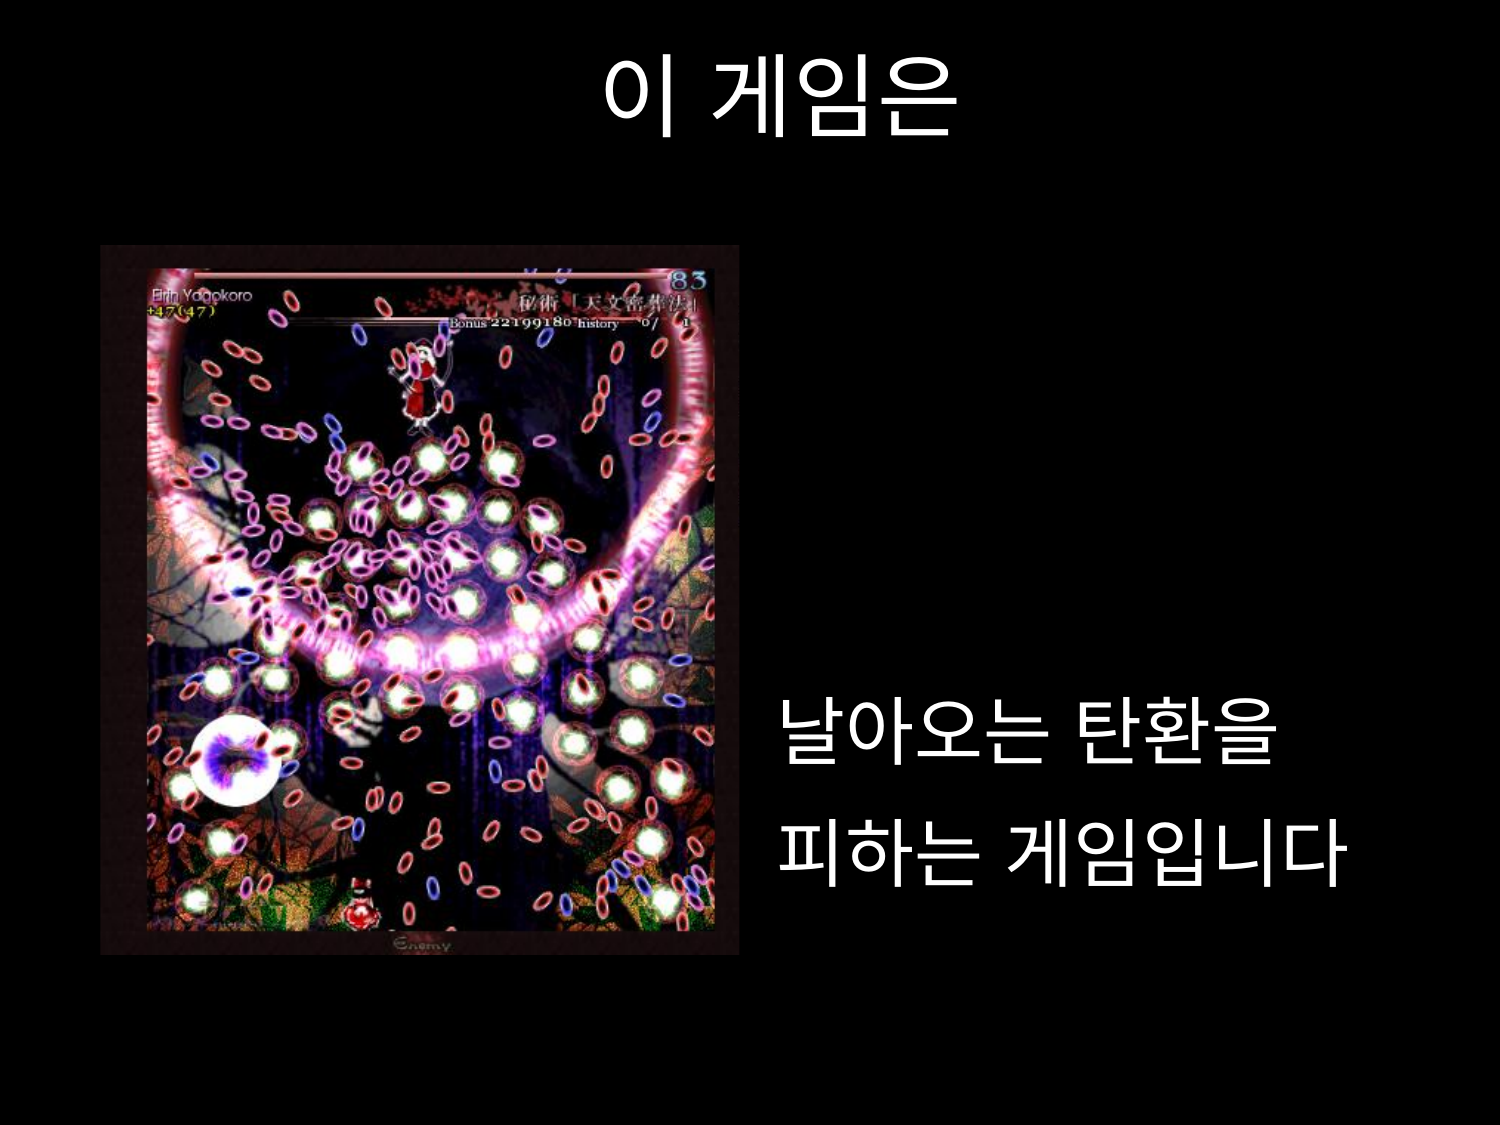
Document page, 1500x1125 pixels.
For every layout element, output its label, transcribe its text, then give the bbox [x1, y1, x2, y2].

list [100, 245, 740, 955]
title 이 게임은 [336, 0, 1225, 188]
text_box 피하는 게임입니다 [761, 798, 1447, 904]
text_box 날아오는 탄환을 [761, 676, 1400, 782]
